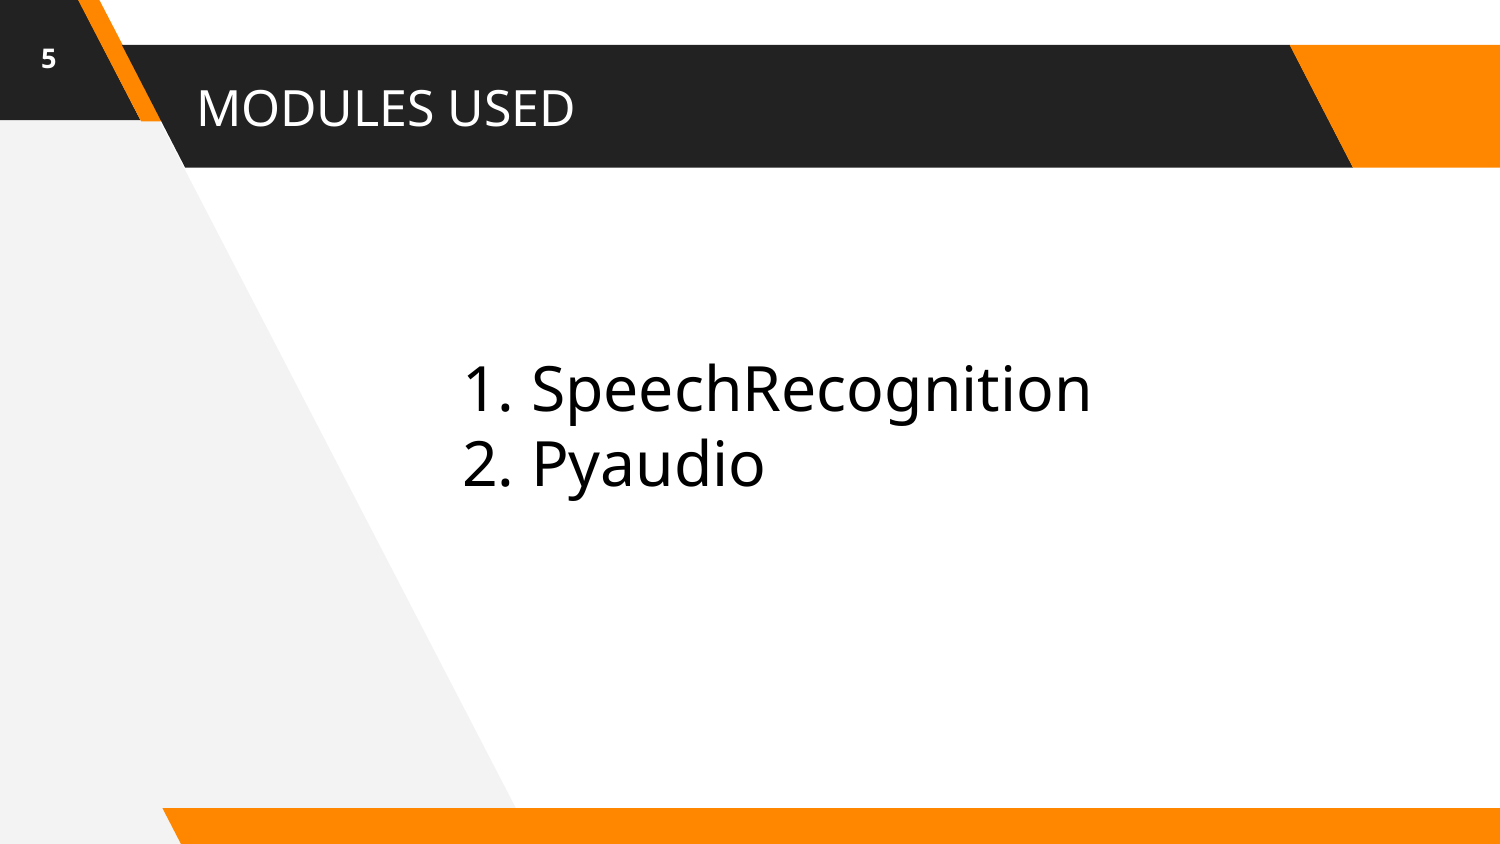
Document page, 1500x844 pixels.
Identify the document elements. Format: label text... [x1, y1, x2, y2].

text_box SpeechRecognition Pyaudio [441, 334, 1146, 515]
title MODULES USED [181, 45, 1285, 169]
slide_number 5 [0, 0, 98, 121]
